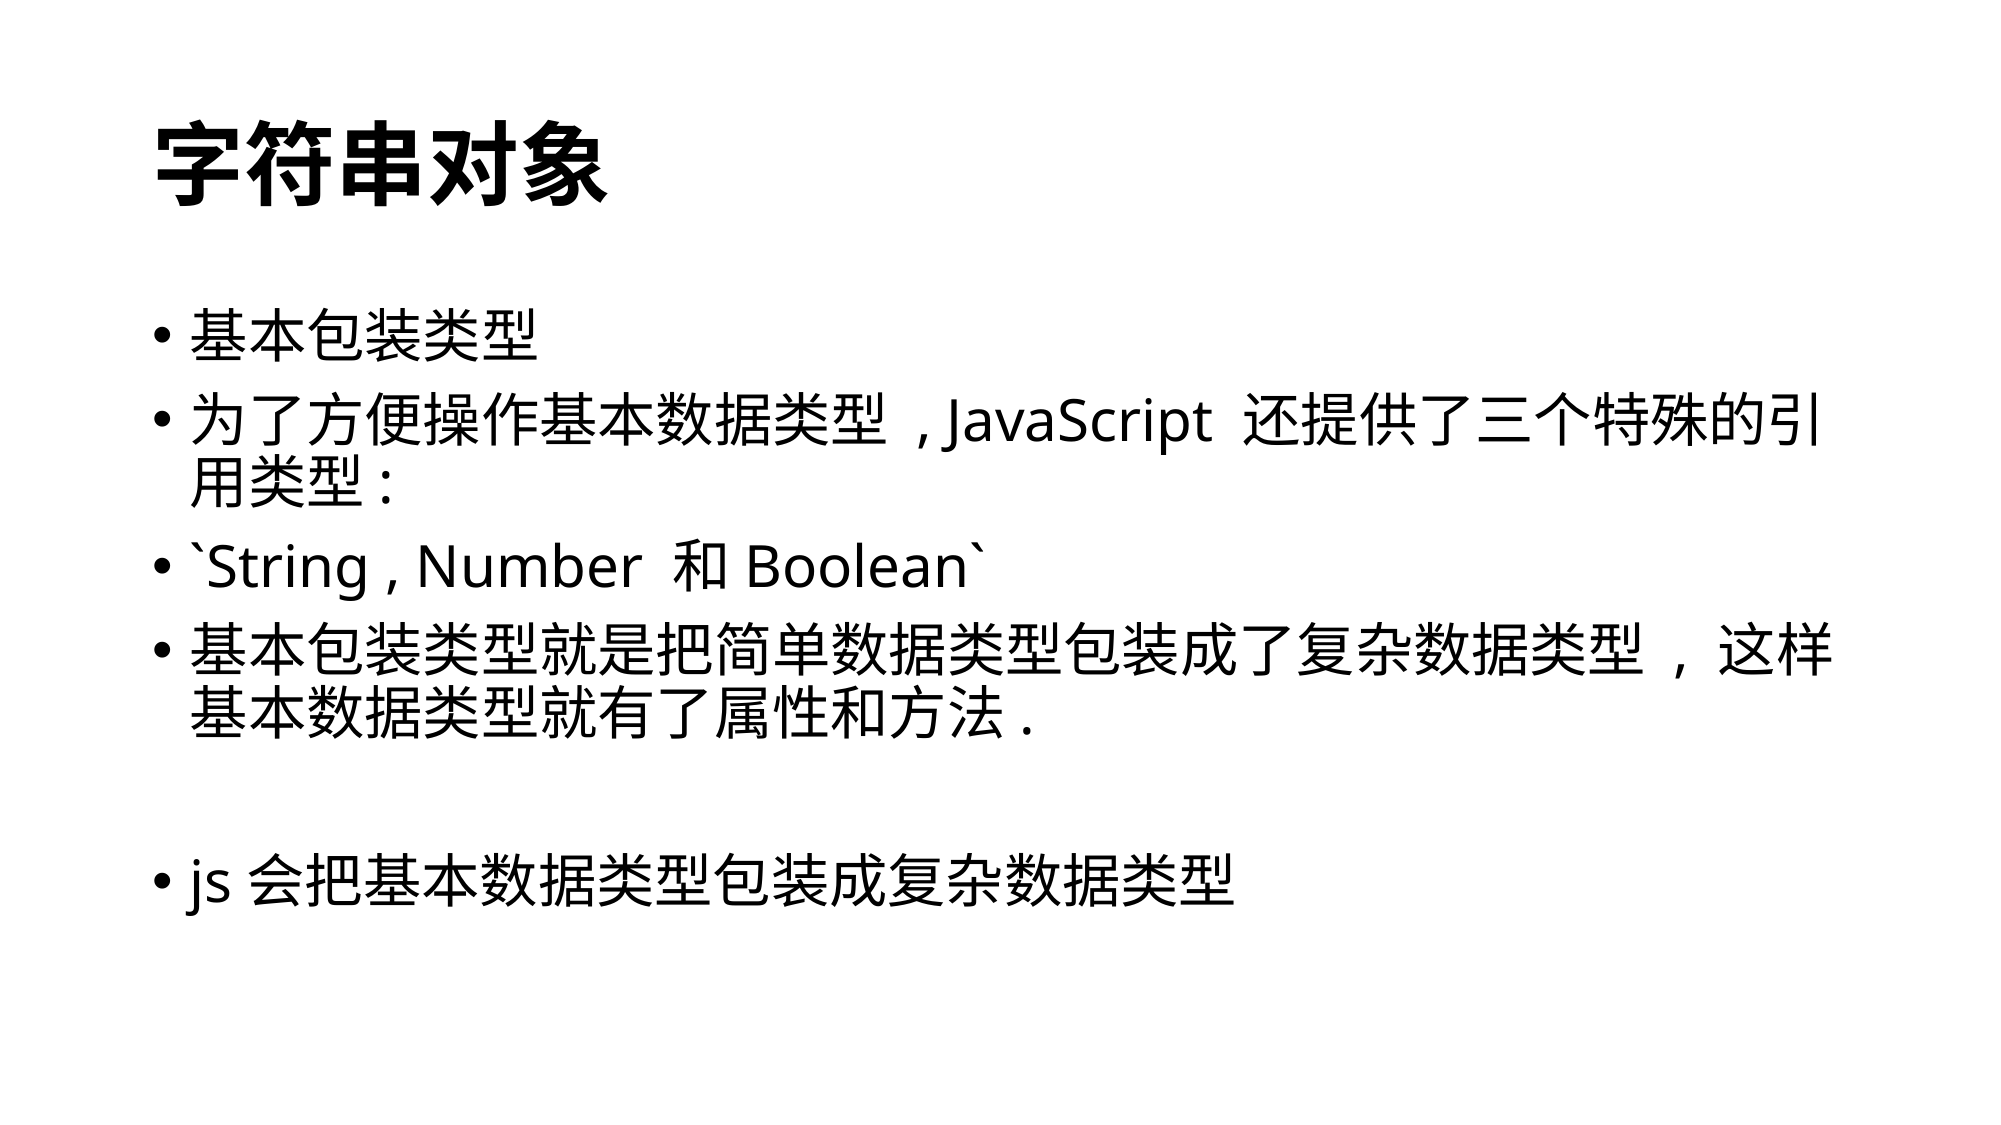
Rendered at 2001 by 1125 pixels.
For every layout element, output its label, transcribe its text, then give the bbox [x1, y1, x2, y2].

list 基本包装类型 为了方便操作基本数据类型 , JavaScript 还提供了三个特殊的引用类型: `String , Number 和Boolean` 基本包装类型就是把简单数据类型包装成了复杂数据类型 , 这样基本数据类型就有了属性和方法. js会把基本数据类型包装成复杂数据类型 [137, 299, 1863, 1014]
title 字符串对象 [137, 59, 1863, 278]
